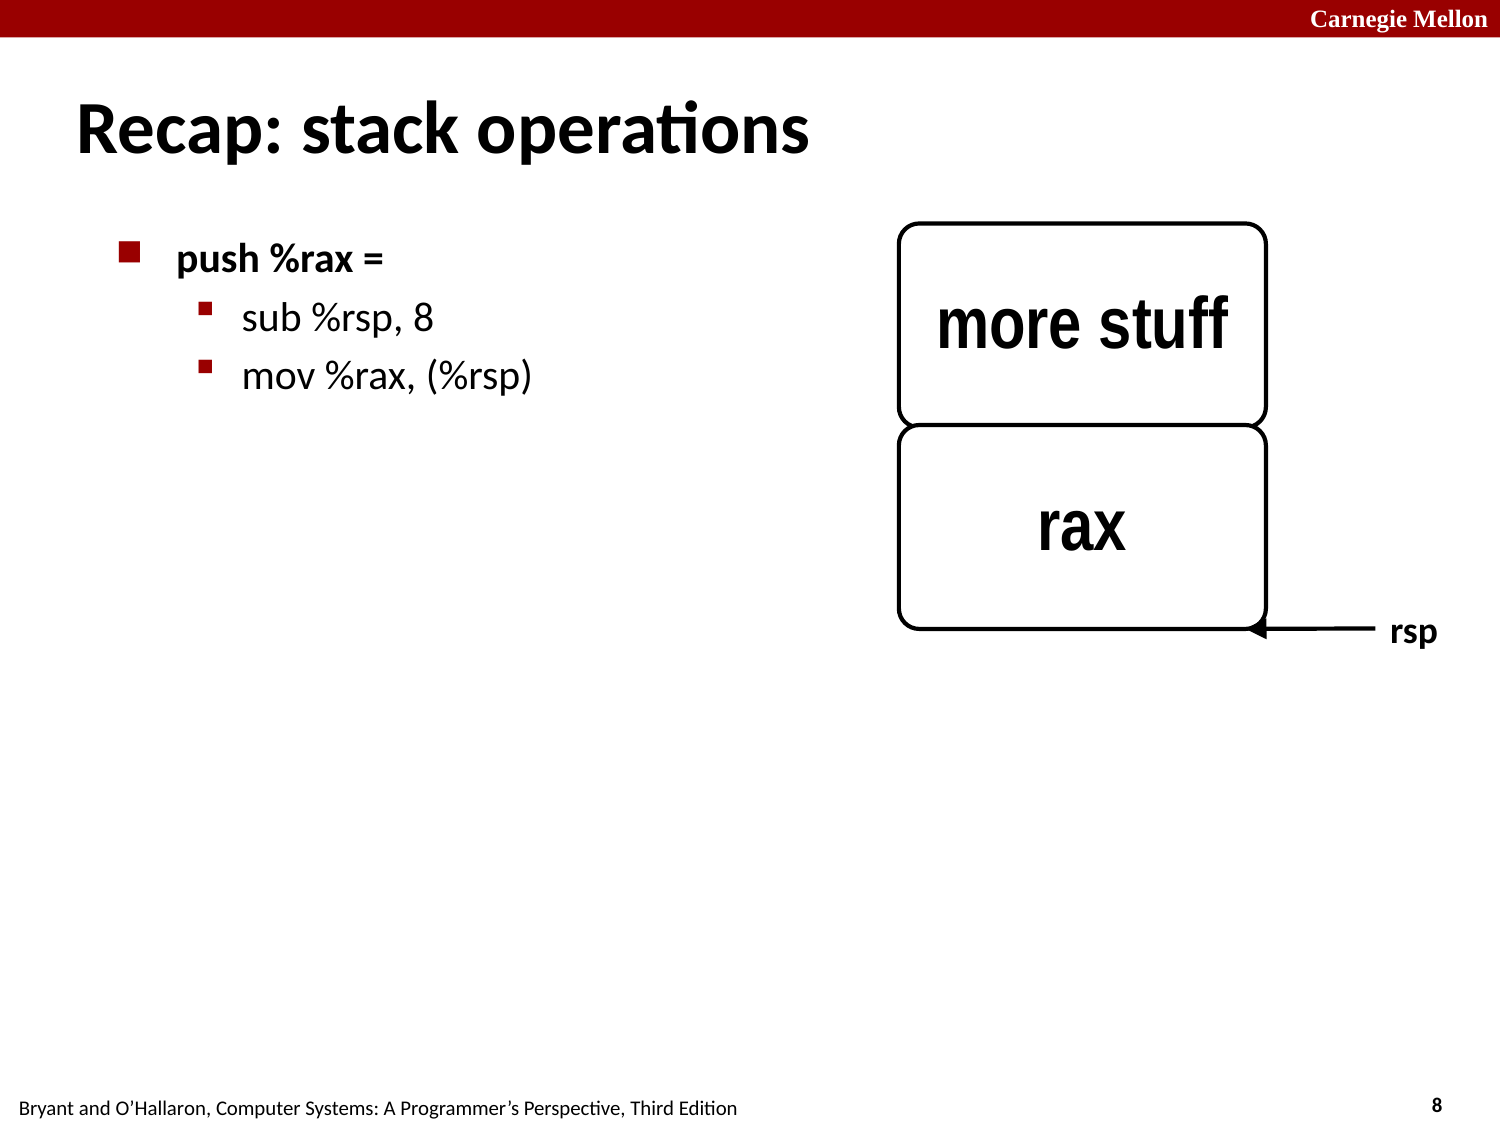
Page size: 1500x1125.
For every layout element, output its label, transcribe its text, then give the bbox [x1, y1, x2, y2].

list push %rax = sub %rsp, 8 mov %rax, (%rsp) [104, 223, 741, 1040]
text_box more stuff [896, 221, 1269, 426]
title Recap: stack operations [61, 60, 1307, 187]
text_box rsp [1375, 598, 1453, 659]
text_box rax [896, 422, 1269, 632]
